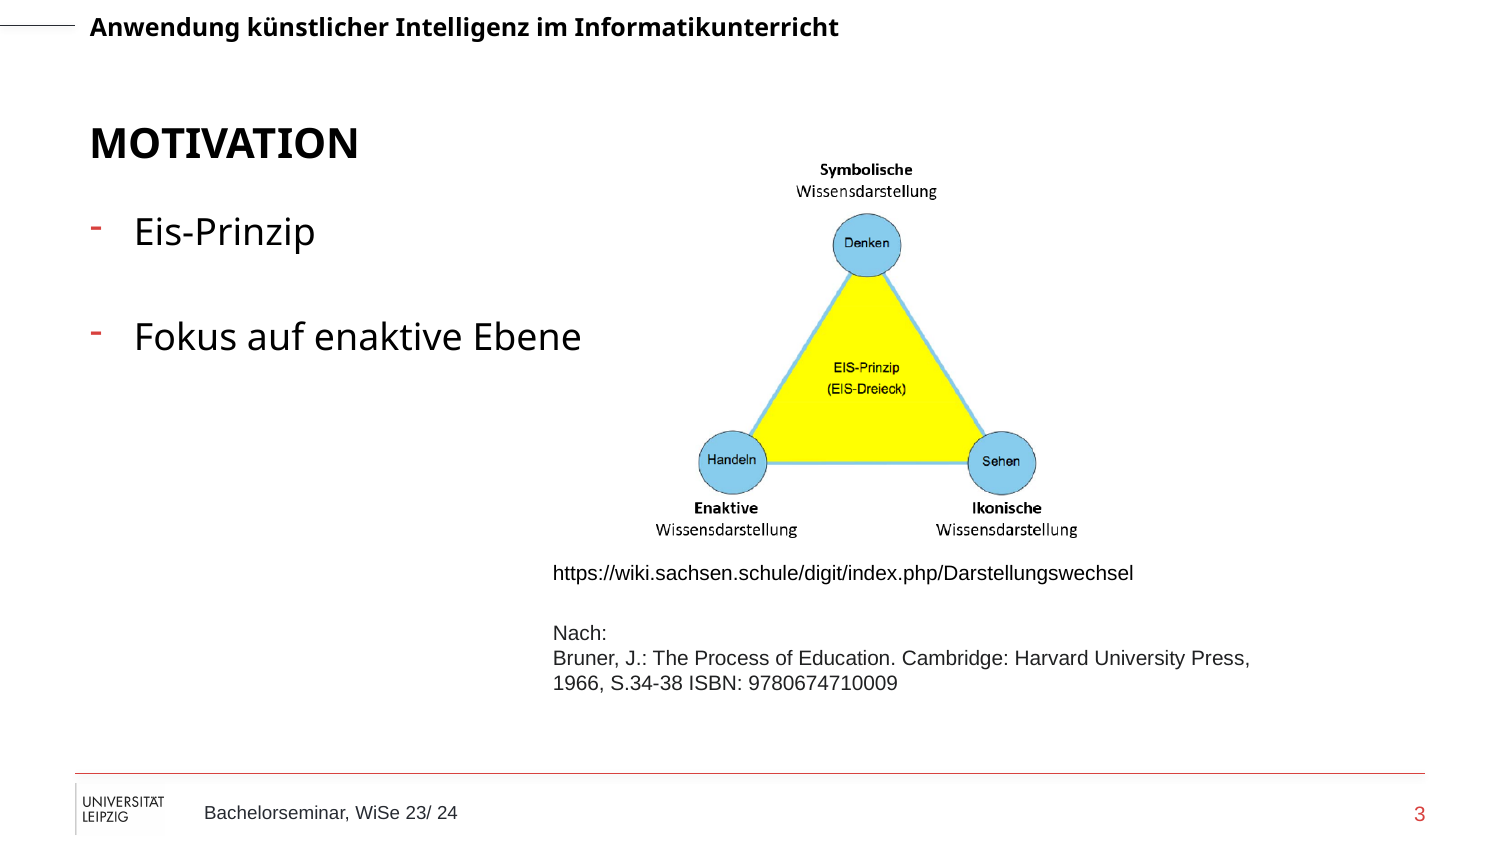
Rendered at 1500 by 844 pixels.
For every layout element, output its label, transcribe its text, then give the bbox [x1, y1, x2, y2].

picture [632, 140, 1099, 553]
picture [75, 782, 165, 836]
slide_number 3 [1303, 800, 1426, 834]
text_box https://wiki.sachsen.schule/digit/index.php/Darstellungswechsel [538, 552, 1288, 592]
text_box Nach: Bruner, J.: The Process of Education. Cambridge: Harvard University Press, 1966, S.34-38 ISBN: 9780674710009 [538, 612, 1267, 703]
list Eis-Prinzip Fokus auf enaktive Ebene [75, 200, 1426, 756]
title Motivation [75, 50, 1426, 175]
